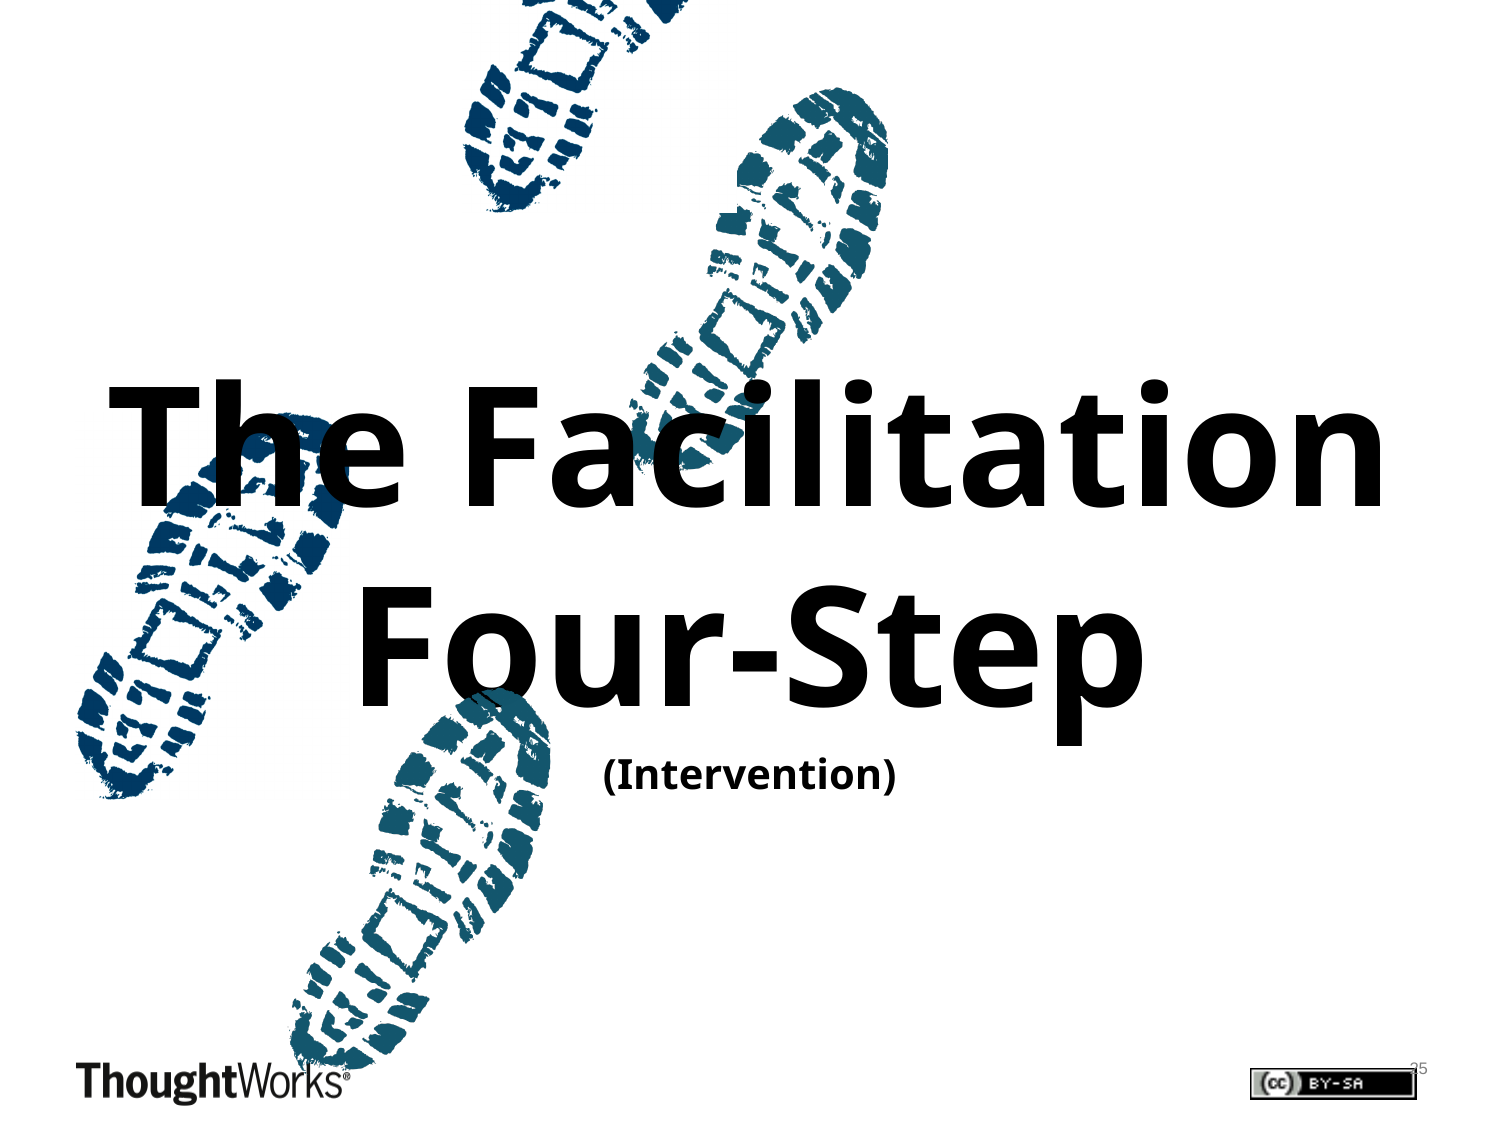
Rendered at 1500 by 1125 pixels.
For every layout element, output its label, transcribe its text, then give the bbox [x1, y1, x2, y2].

list The Facilitation Four-Step (Intervention) [74, 174, 1426, 963]
picture [1250, 1068, 1417, 1100]
picture [74, 412, 551, 1106]
picture [462, 0, 889, 476]
slide_number 25 [1362, 1037, 1475, 1098]
